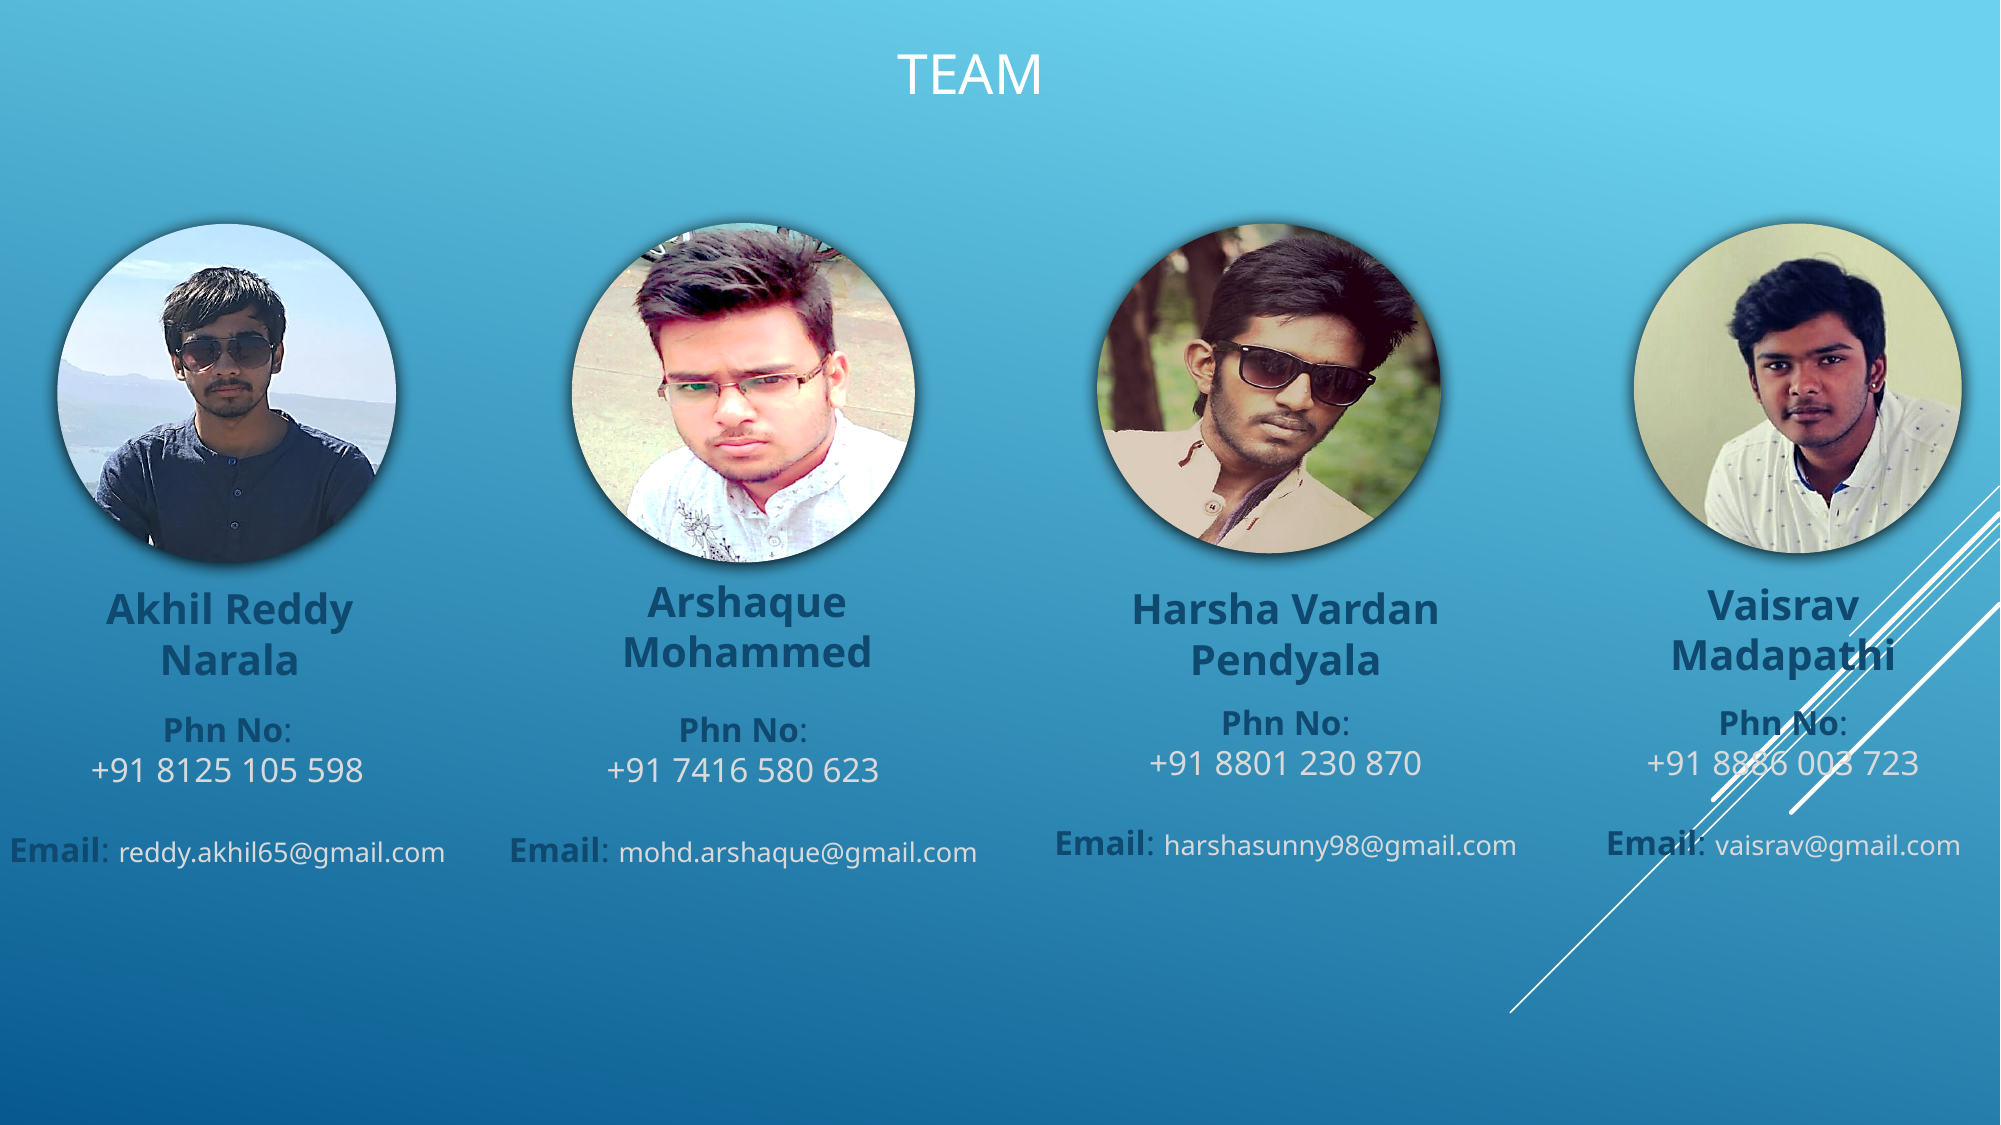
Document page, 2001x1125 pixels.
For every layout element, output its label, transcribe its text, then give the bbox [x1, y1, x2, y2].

text_box Harsha Vardan Pendyala [1097, 576, 1475, 691]
text_box Phn No: +91 8801 230 870 Email: harshasunny98@gmail.com [1023, 695, 1540, 870]
text_box Arshaque Mohammed [575, 568, 919, 684]
text_box Phn No: +91 7416 580 623 Email: mohd.arshaque@gmail.com [487, 701, 1000, 877]
text_box Akhil Reddy Narala [57, 576, 403, 691]
picture [571, 222, 916, 563]
picture [1633, 223, 1962, 554]
picture [1096, 223, 1442, 554]
text_box Phn No: +91 8125 105 598 Email: reddy.akhil65@gmail.com [0, 701, 471, 877]
text_box Phn No: +91 8886 003 723 Email: vaisrav@gmail.com [1540, 695, 2000, 870]
text_box Vaisrav Madapathi [1632, 571, 1934, 687]
title team [882, 31, 1117, 113]
picture [57, 223, 397, 563]
